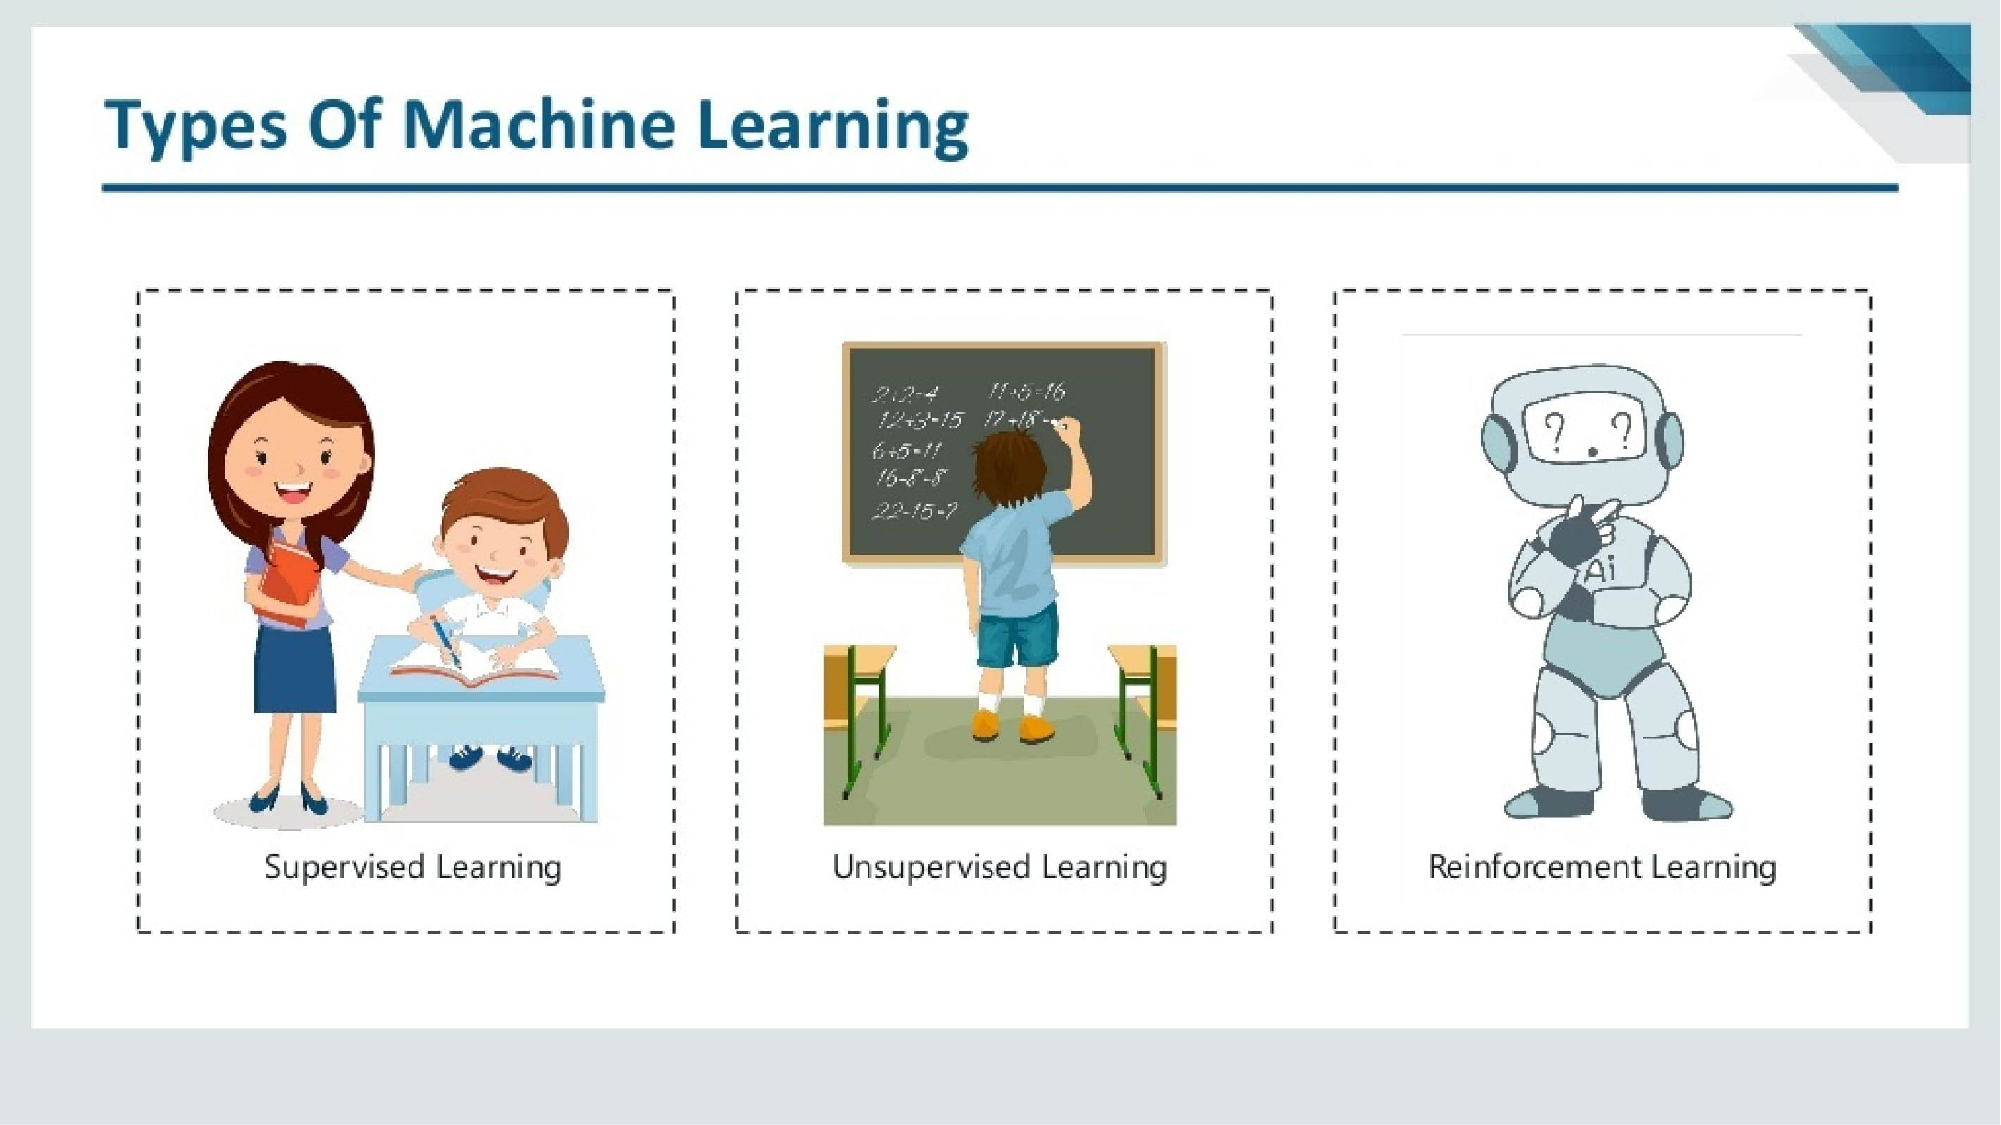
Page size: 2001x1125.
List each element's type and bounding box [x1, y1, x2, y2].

text_box [0, 1029, 2000, 1125]
picture [0, 0, 2000, 1029]
